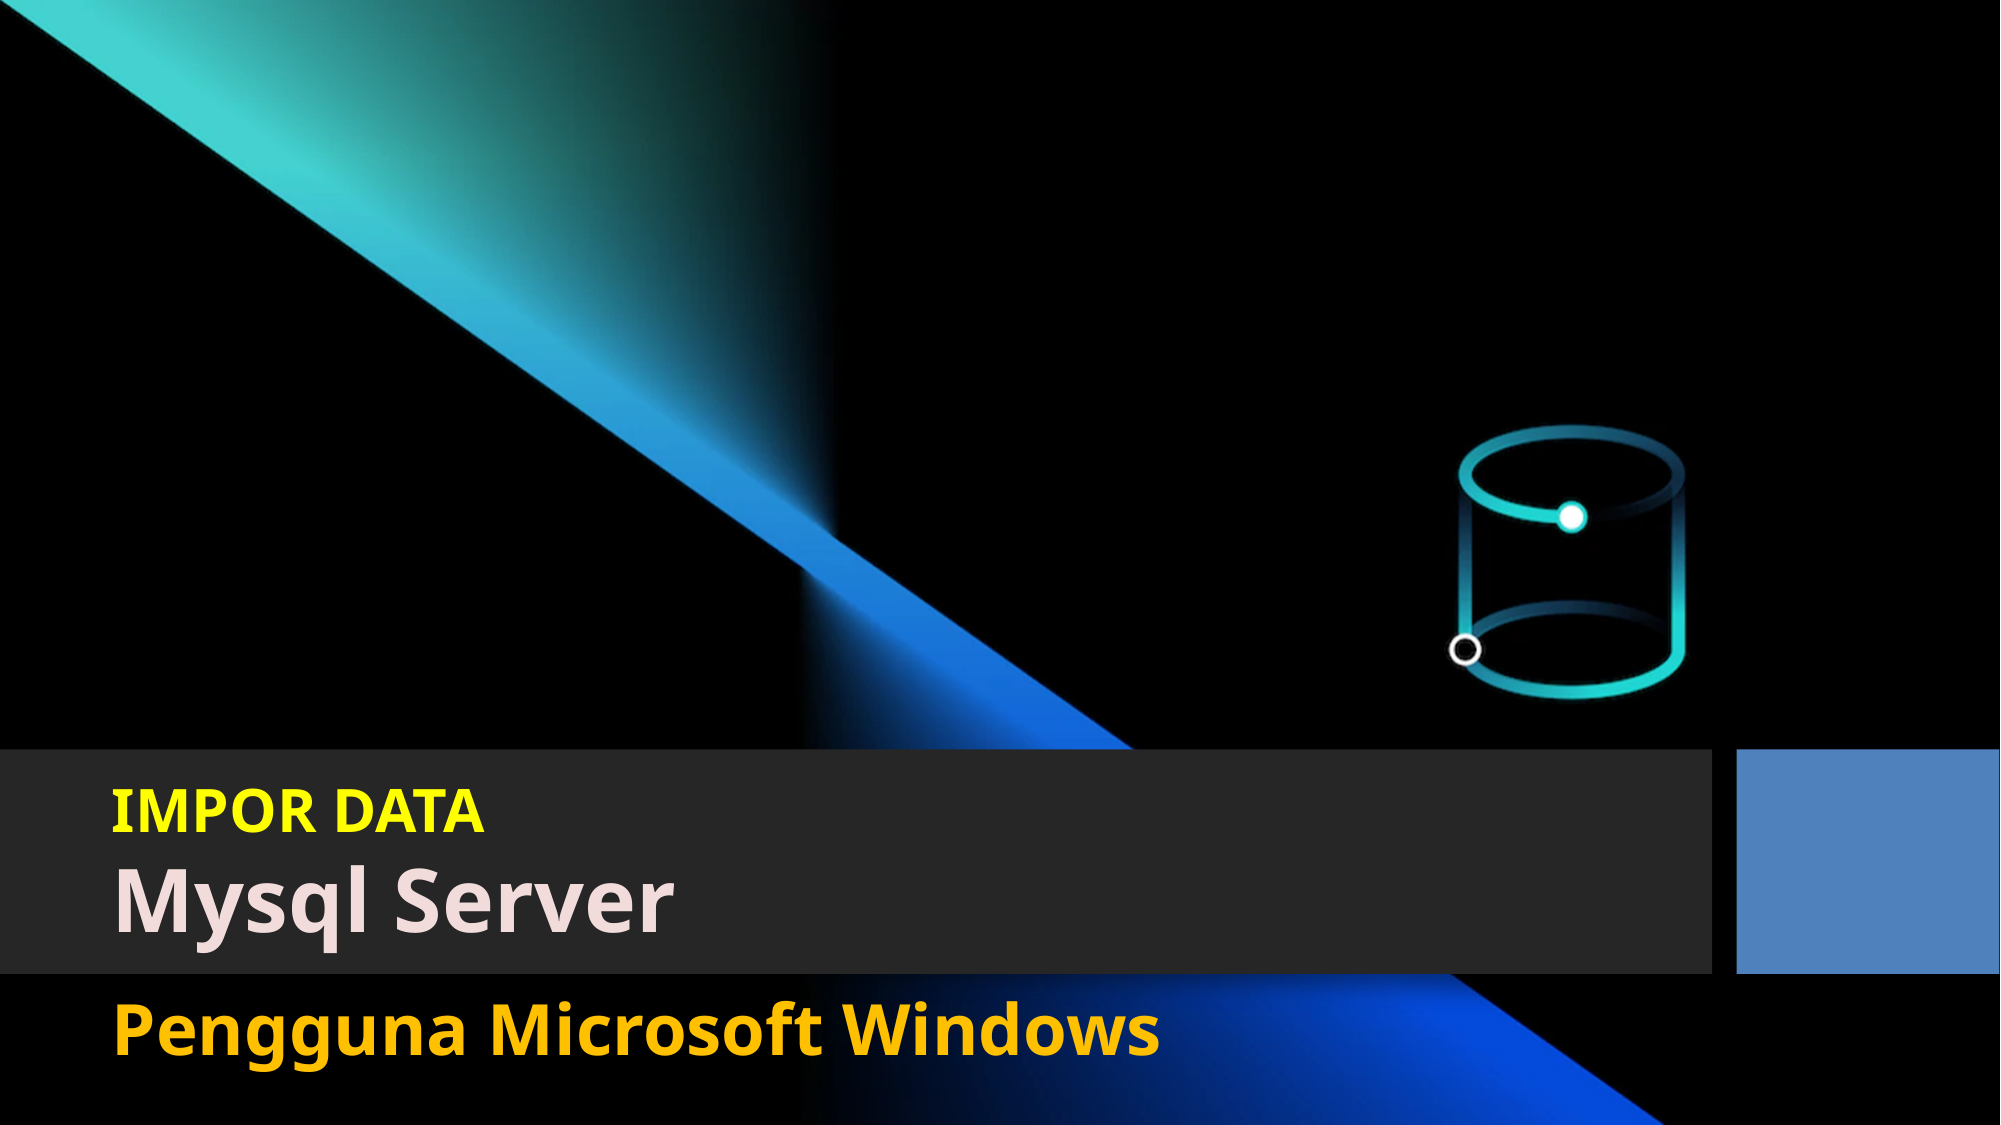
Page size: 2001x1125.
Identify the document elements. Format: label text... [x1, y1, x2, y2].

list Pengguna Microsoft Windows [96, 986, 1674, 1089]
title IMPOR DATA Mysql Server [96, 764, 1674, 958]
picture [0, 0, 2000, 1125]
